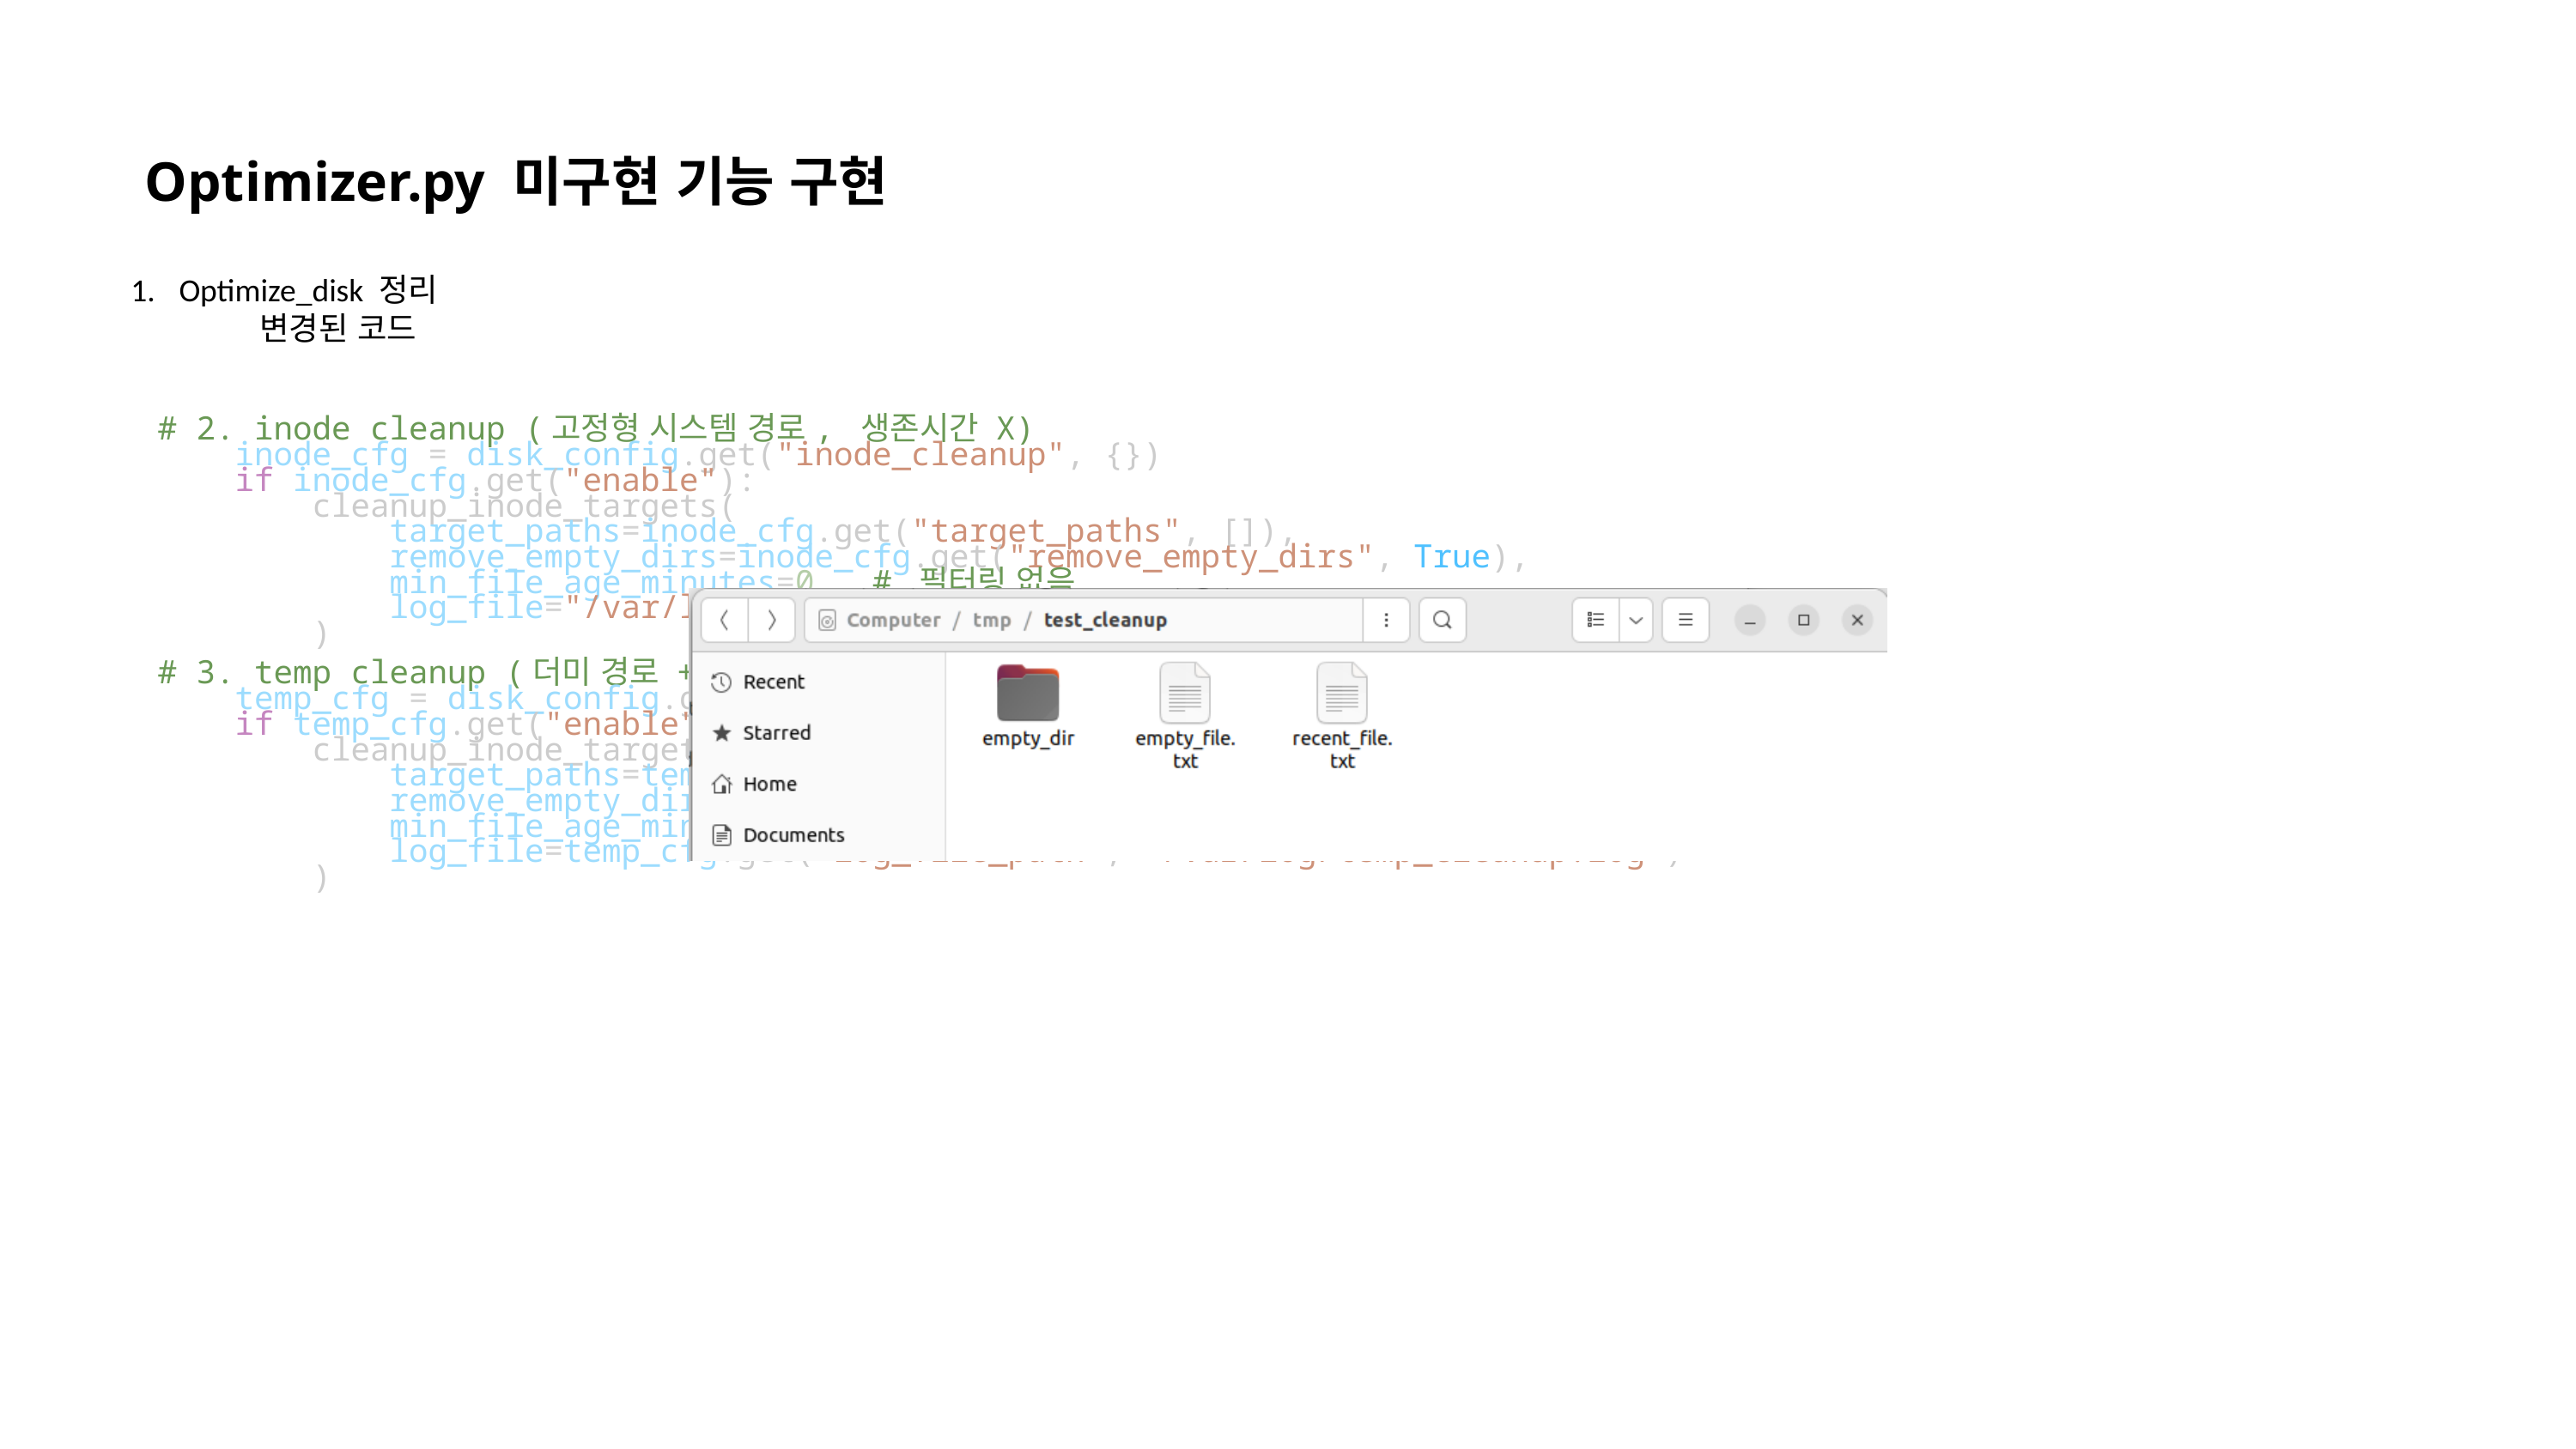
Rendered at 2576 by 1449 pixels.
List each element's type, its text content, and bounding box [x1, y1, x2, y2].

text_box # 3. temp cleanup (더미 경로 + 생존시간 필터) temp_cfg = disk_config.get("temp_cleanup", {}) if temp_cfg.get("enable"): cleanup_inode_targets( target_paths=temp_cfg.get("target_paths", ["/tmp", "/download"]), remove_empty_dirs=True, min_file_age_minutes=temp_cfg.get("min_file_age_minutes", 10), log_file=temp_cfg.get("log_file_path", "/var/log/temp_cleanup.log") ) [144, 658, 2233, 901]
text_box Optimize_disk 정리 변경된 코드 [118, 263, 2394, 353]
picture [688, 587, 1888, 861]
text_box # 2. inode cleanup (고정형 시스템 경로, 생존시간 X) inode_cfg = disk_config.get("inode_cleanup", {}) if inode_cfg.get("enable"): cleanup_inode_targets( target_paths=inode_cfg.get("target_paths", []), remove_empty_dirs=inode_cfg.get("remove_empty_dirs", True), min_file_age_minutes=0, # 필터링 없음 log_file="/var/log/inode_cleanup.log" ) [144, 415, 1975, 658]
text_box Optimizer.py 미구현 기능 구현 [144, 136, 1438, 212]
